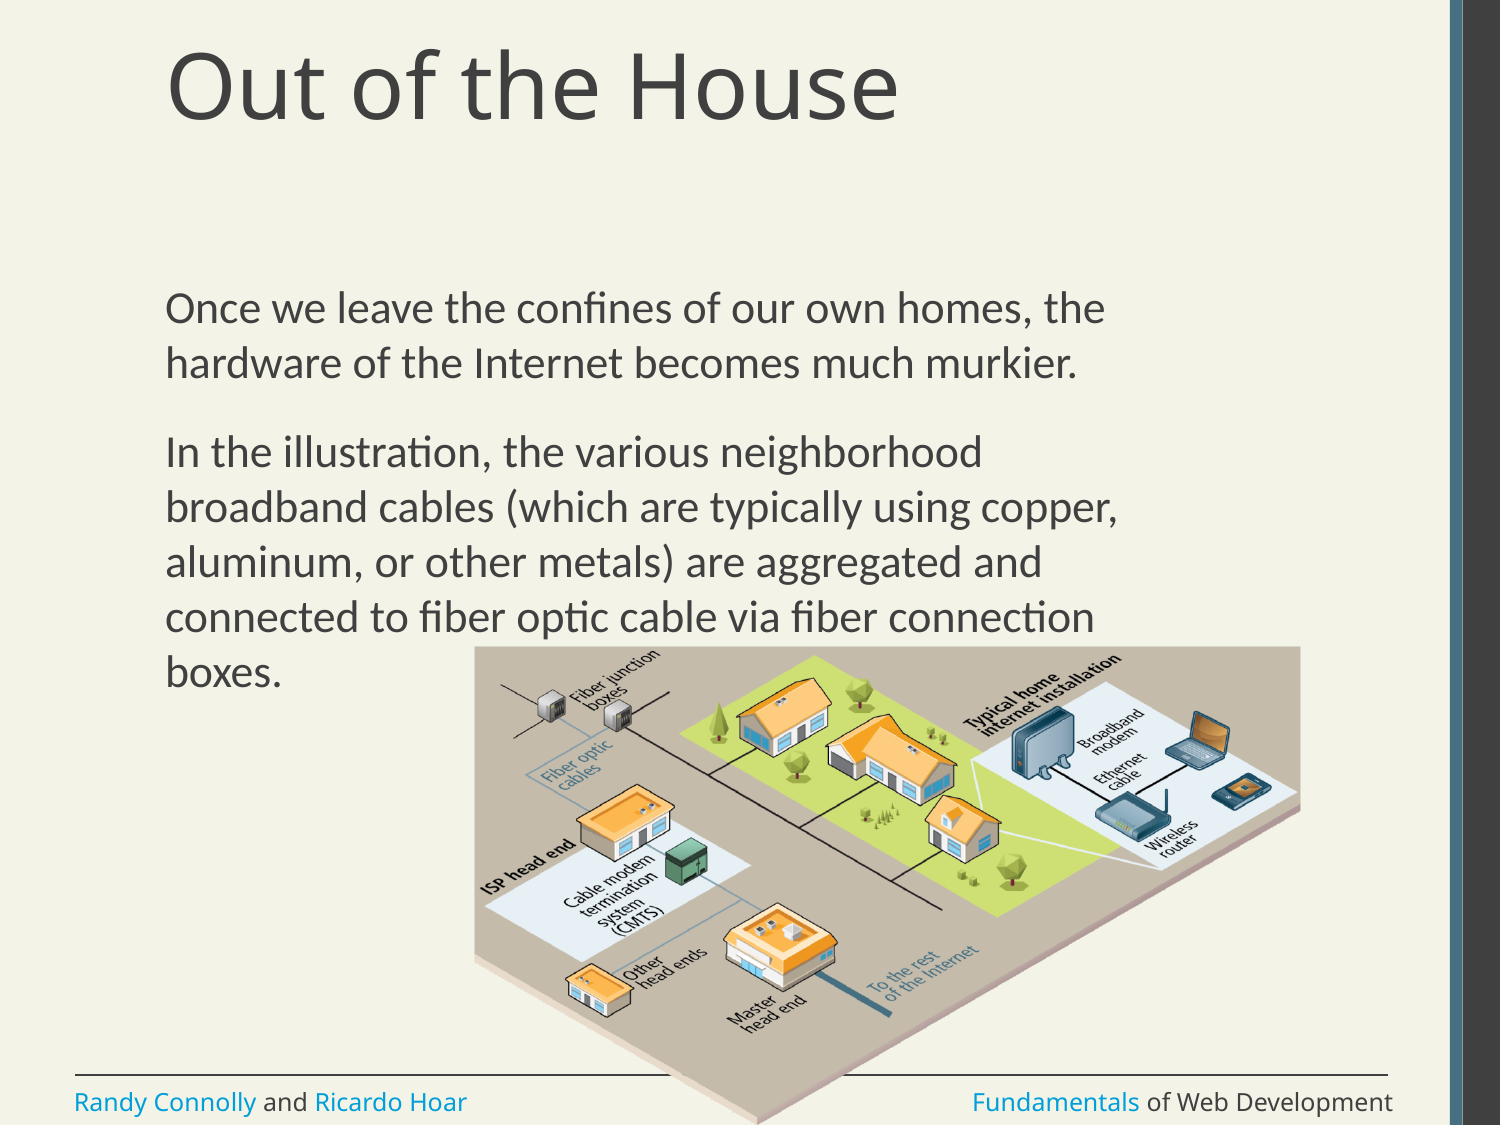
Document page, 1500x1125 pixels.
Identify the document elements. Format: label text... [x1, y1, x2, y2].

title Out of the House [150, 20, 1425, 188]
picture [174, 1100, 180, 1109]
list Once we leave the confines of our own homes, the hardware of the Internet becomes much murkier. In the illustration, the various neighborhood broadband cables (which are typically using copper, aluminum, or other metals) are aggregated and connected to fiber optic cable via fiber connection boxes. [150, 270, 1200, 1013]
picture [174, 388, 1437, 1125]
